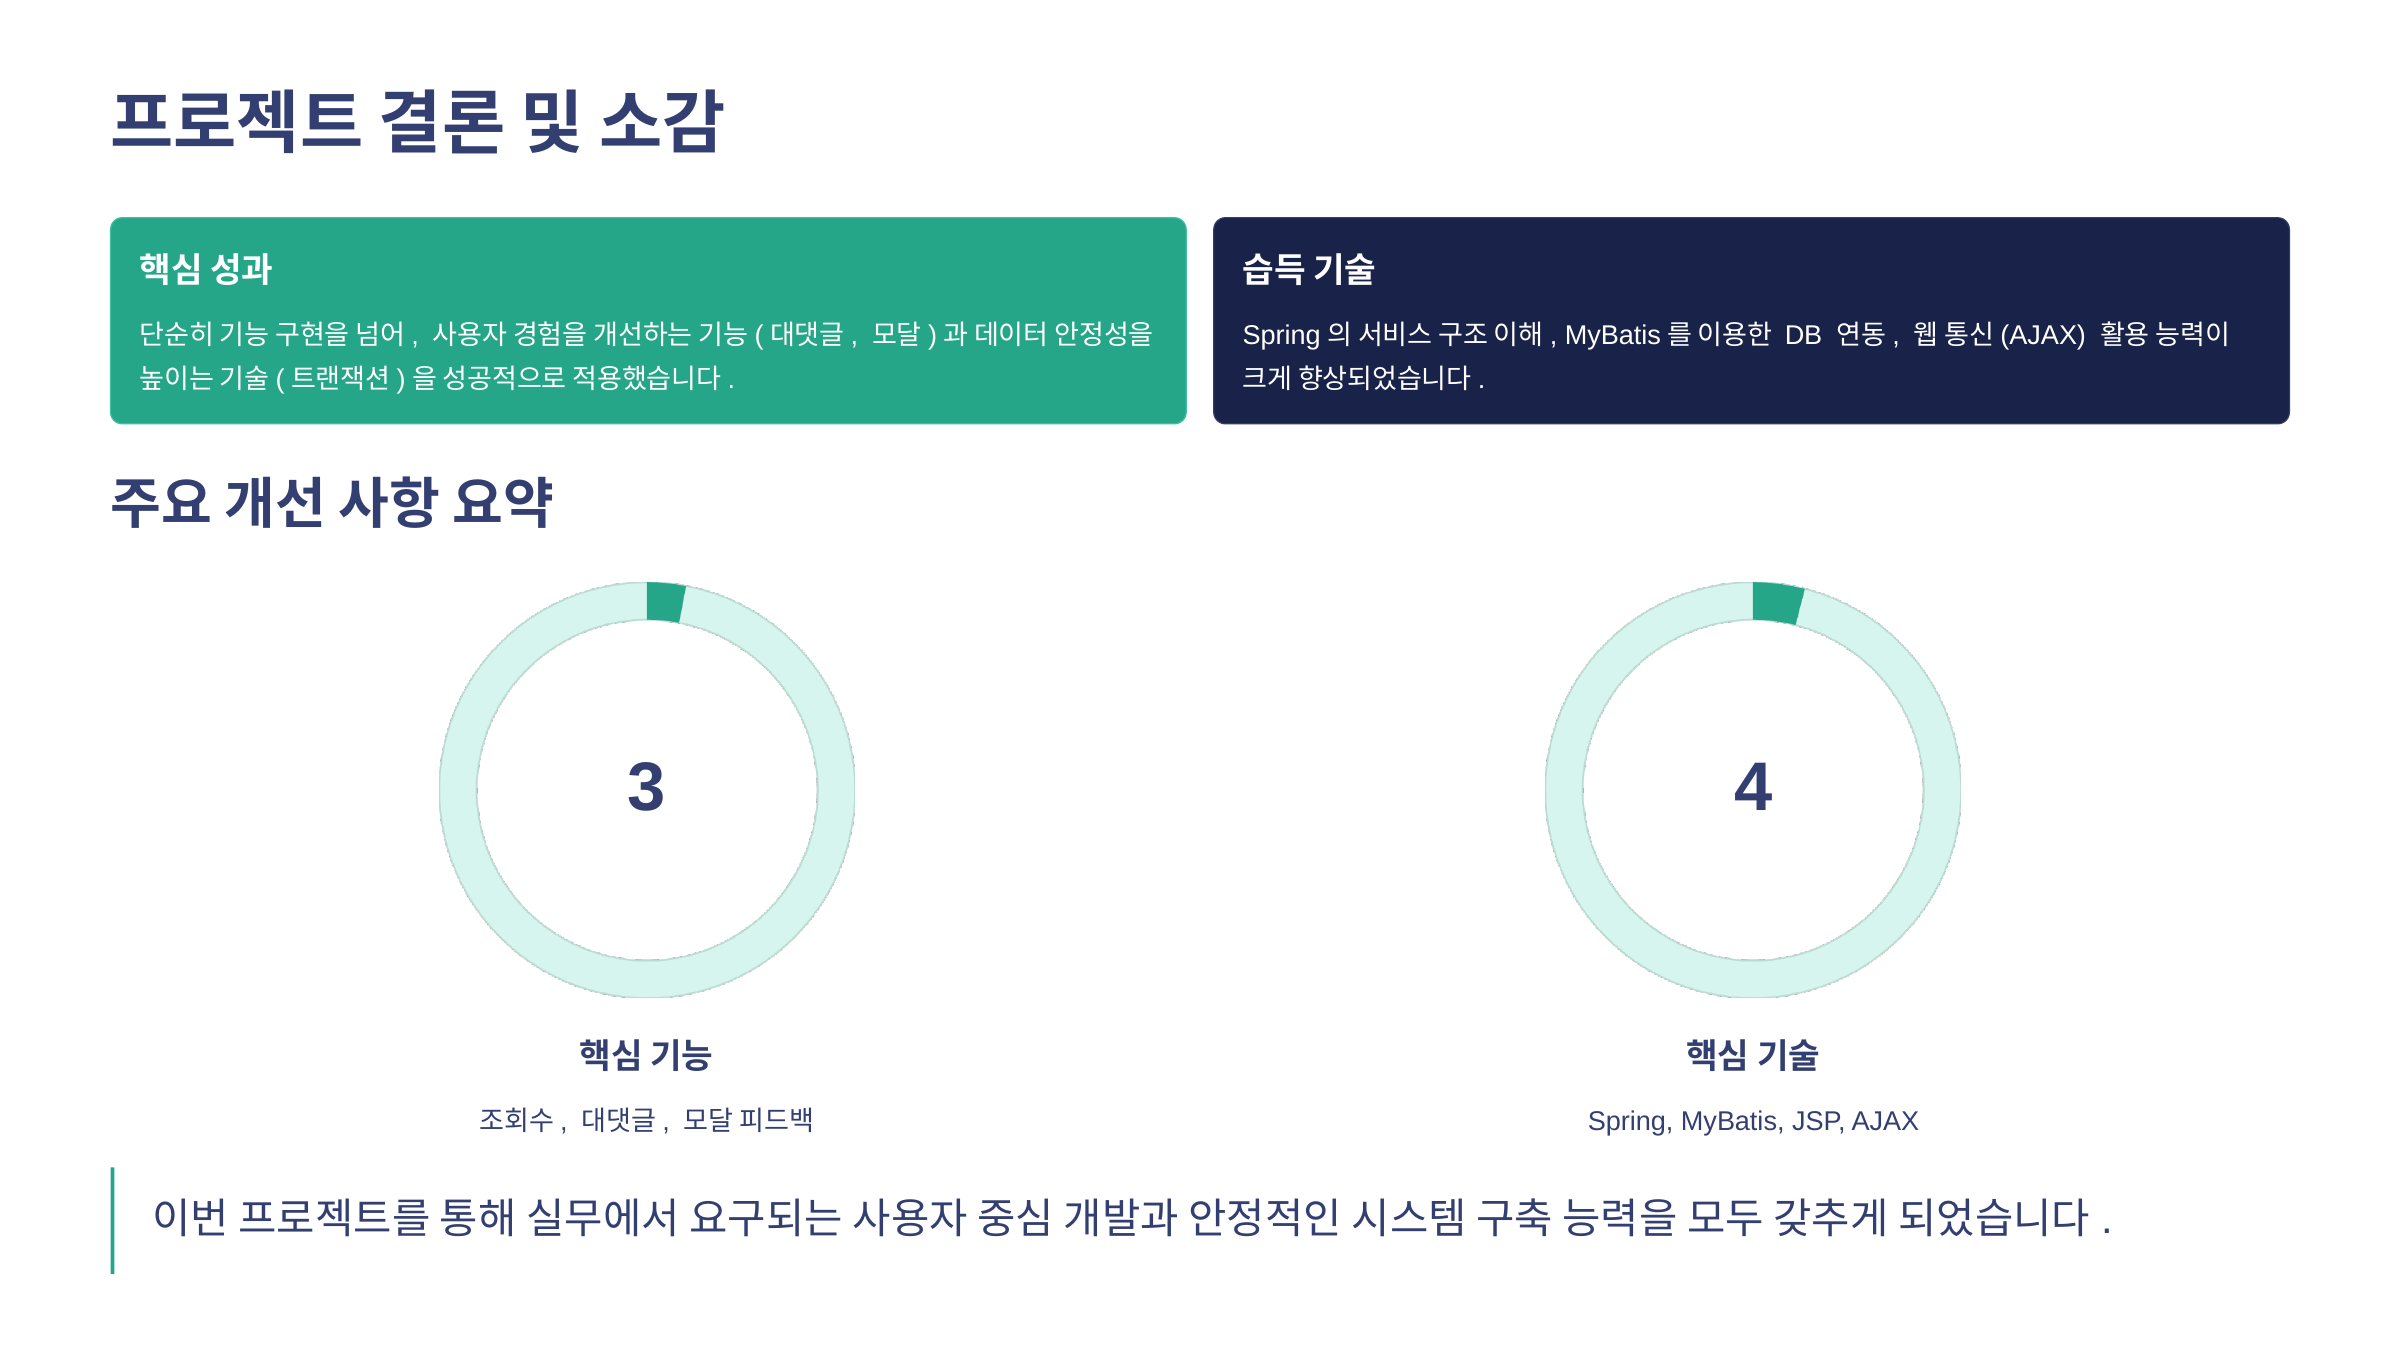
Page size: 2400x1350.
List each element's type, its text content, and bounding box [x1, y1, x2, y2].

text_box 핵심 기능 [473, 1032, 820, 1076]
picture [439, 582, 855, 998]
text_box 단순히 기능 구현을 넘어, 사용자 경험을 개선하는 기능(대댓글, 모달)과 데이터 안정성을 높이는 기술(트랜잭션)을 성공적으로 적용했습니다. [139, 306, 1158, 395]
text_box Spring의 서비스 구조 이해, MyBatis를 이용한 DB 연동, 웹 통신(AJAX) 활용 능력이 크게 향상되었습니다. [1242, 306, 2261, 395]
text_box [110, 217, 1187, 424]
picture [1545, 582, 1961, 998]
text_box Spring, MyBatis, JSP, AJAX [1217, 1092, 2290, 1137]
text_box 프로젝트 결론 및 소감 [110, 76, 802, 163]
text_box 습득 기술 [1242, 246, 1589, 290]
text_box 핵심 성과 [139, 246, 486, 290]
text_box 주요 개선 사항 요약 [110, 465, 664, 535]
text_box 이번 프로젝트를 통해 실무에서 요구되는 사용자 중심 개발과 안정적인 시스템 구축 능력을 모두 갖추게 되었습니다. [152, 1198, 2290, 1243]
text_box [110, 1167, 115, 1274]
text_box 조회수, 대댓글, 모달 피드백 [110, 1092, 1183, 1137]
text_box [1213, 217, 2290, 424]
text_box 핵심 기술 [1580, 1032, 1927, 1076]
